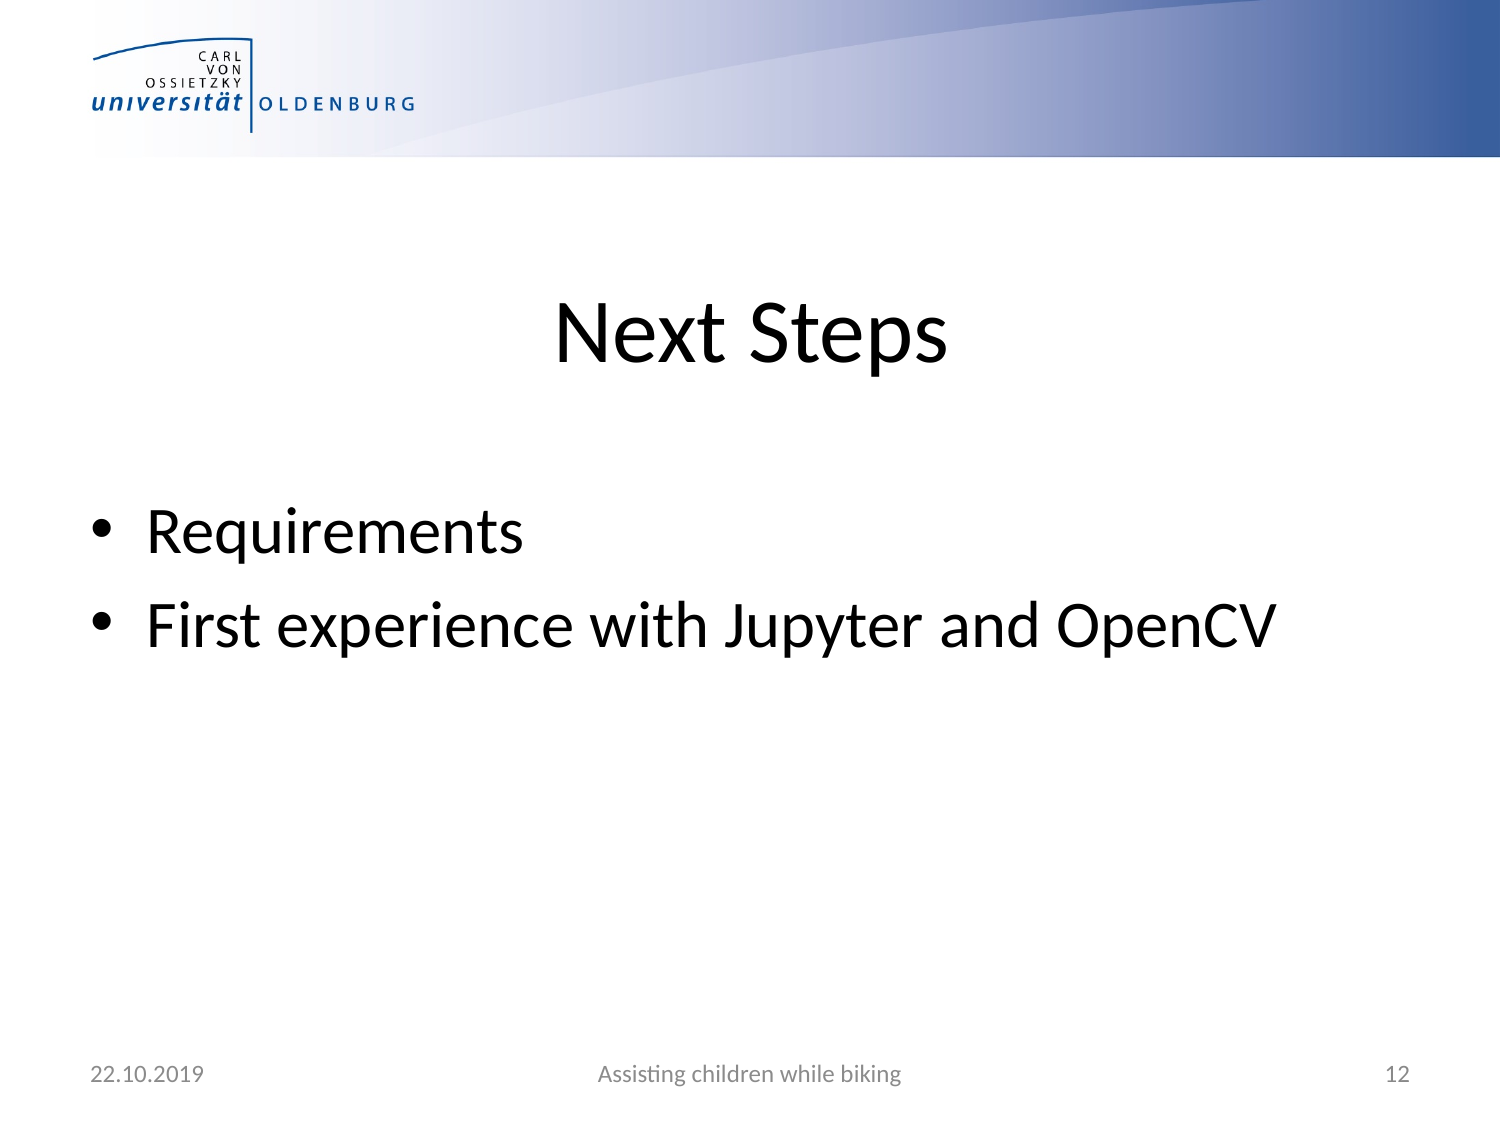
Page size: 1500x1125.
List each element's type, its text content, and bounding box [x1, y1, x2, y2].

footer Assisting children while biking [512, 1042, 988, 1103]
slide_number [75, 1042, 425, 1103]
slide_number 12 [1074, 1042, 1425, 1103]
list Requirements First experience with Jupyter and OpenCV [75, 479, 1425, 1005]
title Next Steps [76, 231, 1427, 420]
picture [0, 0, 1500, 1125]
